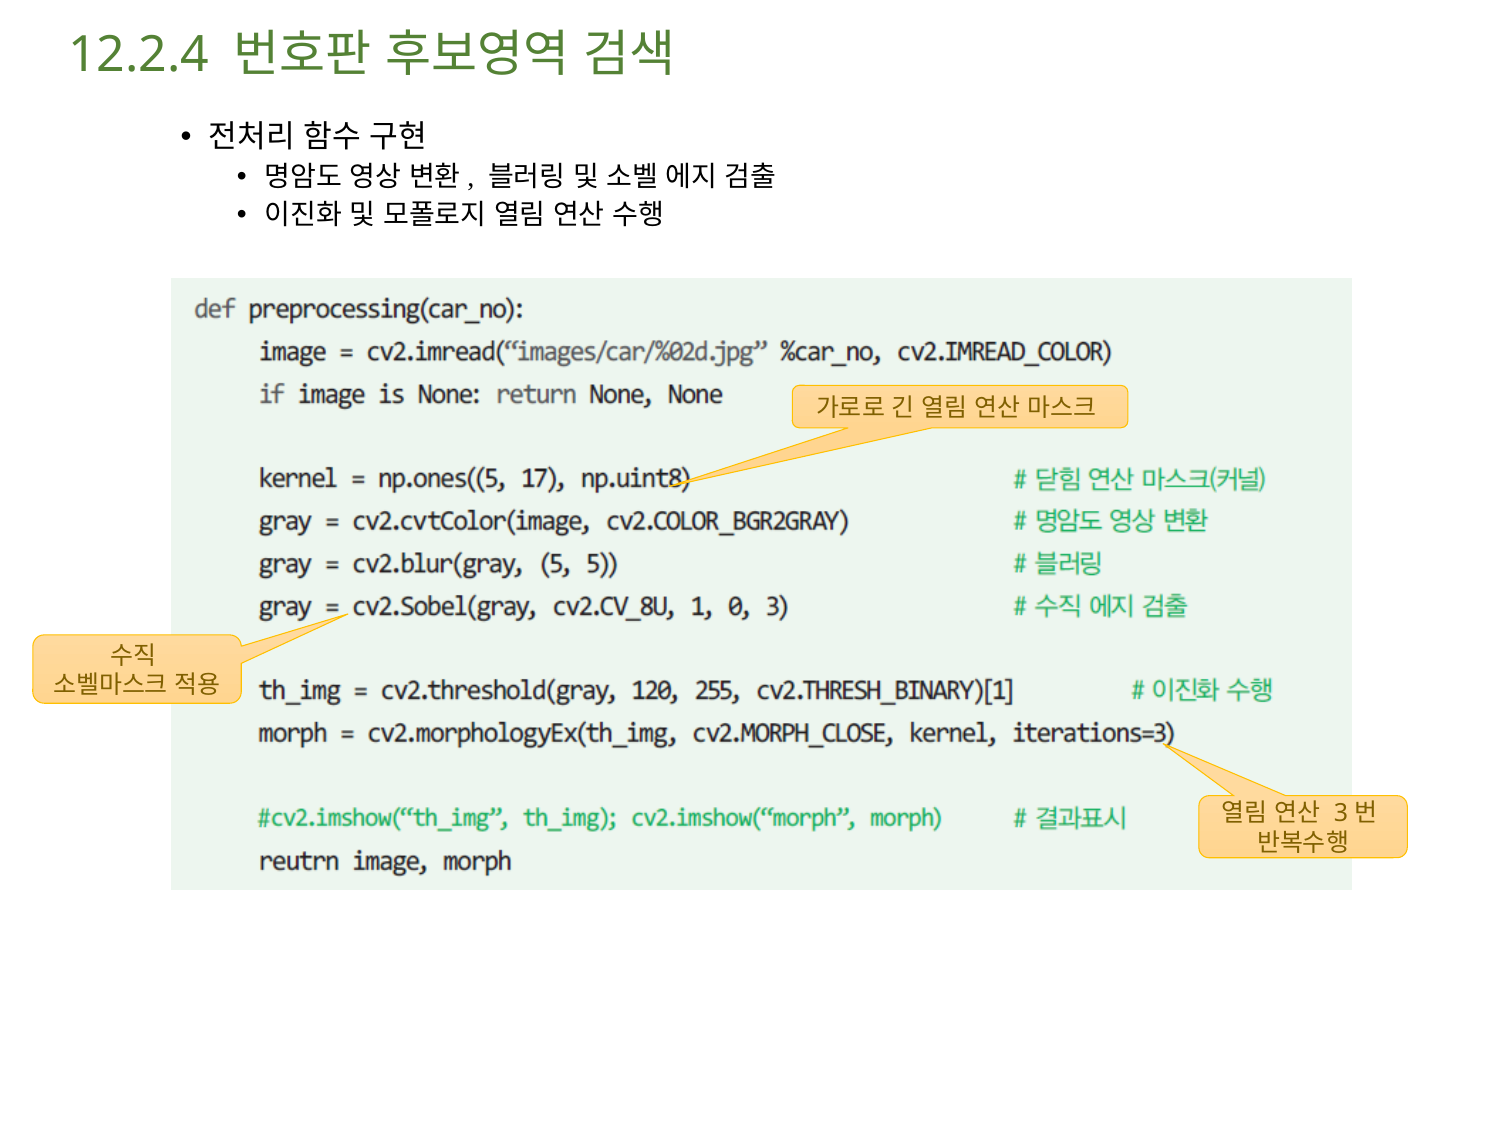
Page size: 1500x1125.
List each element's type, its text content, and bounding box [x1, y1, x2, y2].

text_box 수직 소벨마스크 적용 [32, 634, 171, 704]
text_box 열림 연산 3번 반복수행 [1352, 795, 1408, 859]
list 전처리 함수 구현 명암도 영상 변환, 블러링 및 소벨 에지 검출 이진화 및 모폴로지 열림 연산 수행 [53, 113, 1459, 1102]
picture [171, 278, 1352, 890]
title 12.2.4 번호판 후보영역 검색 [53, 4, 1459, 107]
